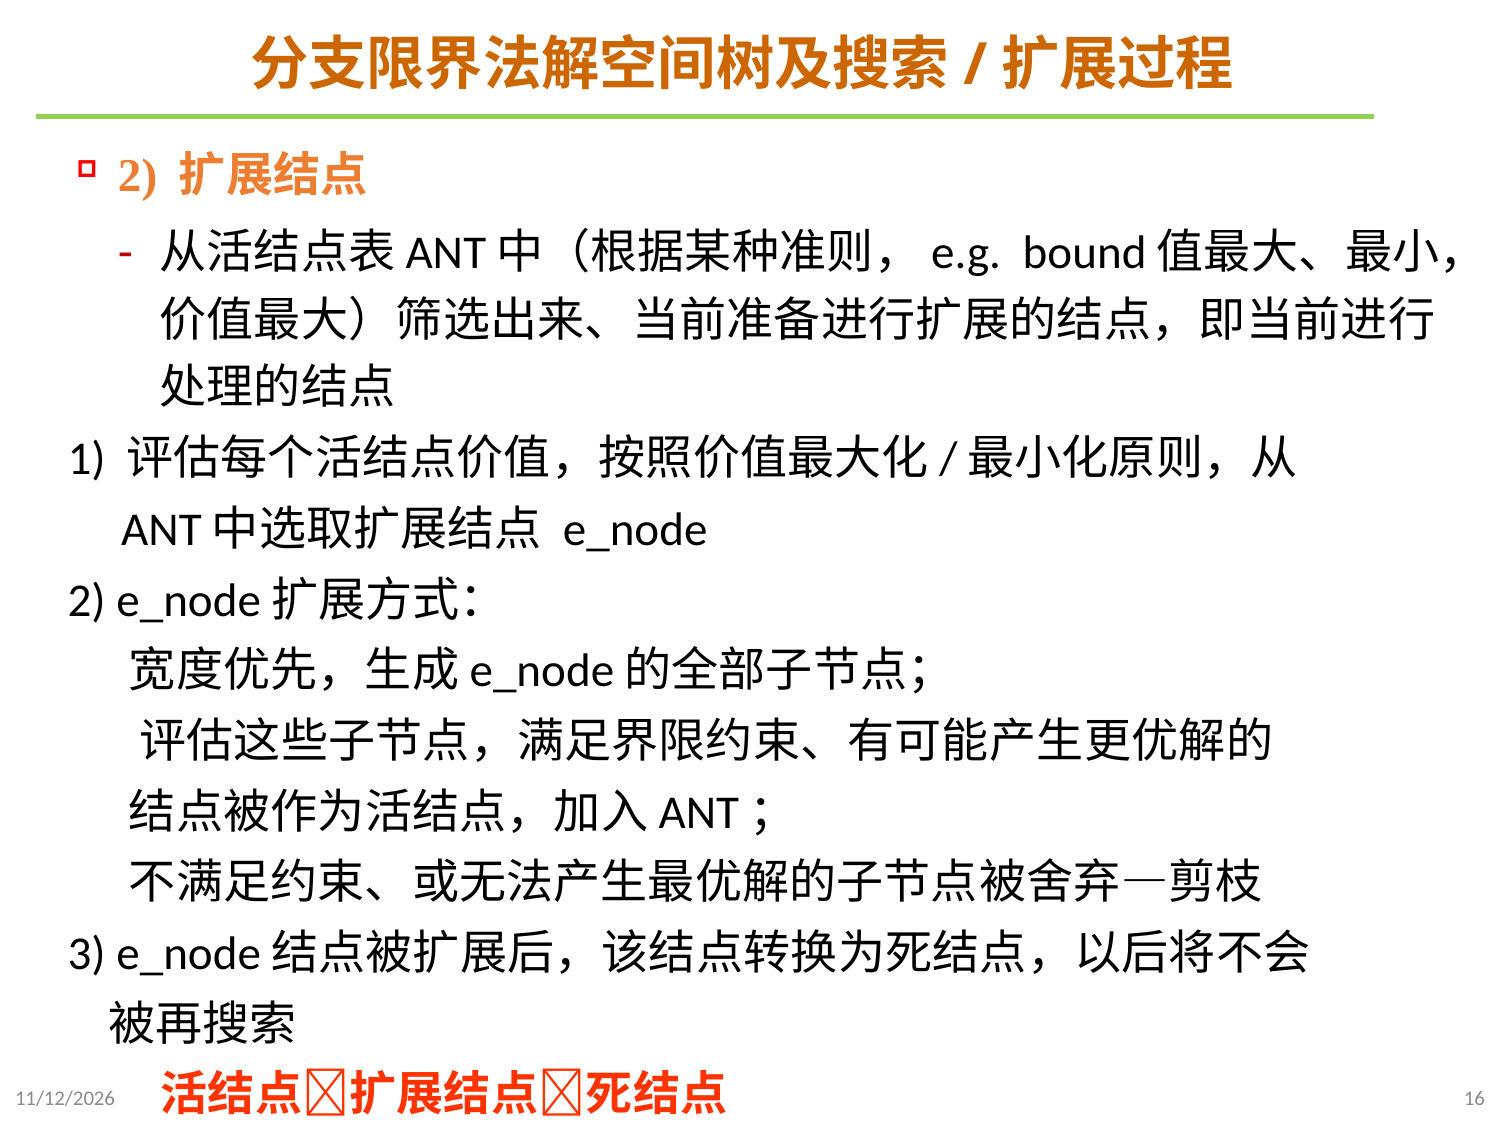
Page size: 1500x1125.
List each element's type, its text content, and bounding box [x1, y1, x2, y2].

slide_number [0, 1071, 338, 1123]
footer [496, 1042, 1004, 1103]
slide_number 16 [1162, 1071, 1500, 1123]
title 分支限界法解空间树及搜索/扩展过程 [95, 14, 1390, 117]
list 2) 扩展结点 从活结点表ANT中（根据某种准则，e.g. bound值最大、最小，价值最大）筛选出来、当前准备进行扩展的结点，即当前进行处理的结点 1) 评估每个活结点价值，按照价值最大化/最小化原则，从 ANT中选取扩展结点 e_node 2) e_node扩展方式： 宽度优先，生成e_node的全部子节点； 评估这些子节点，满足界限约束、有可能产生更优解的 结点被作为活结点，加入ANT； 不满足约束、或无法产生最优解的子节点被舍弃—剪枝 3) e_node结点被扩展后，该结点转换为死结点，以后将不会 被再搜索 活结点扩展结点死结点 [20, 125, 1480, 1125]
